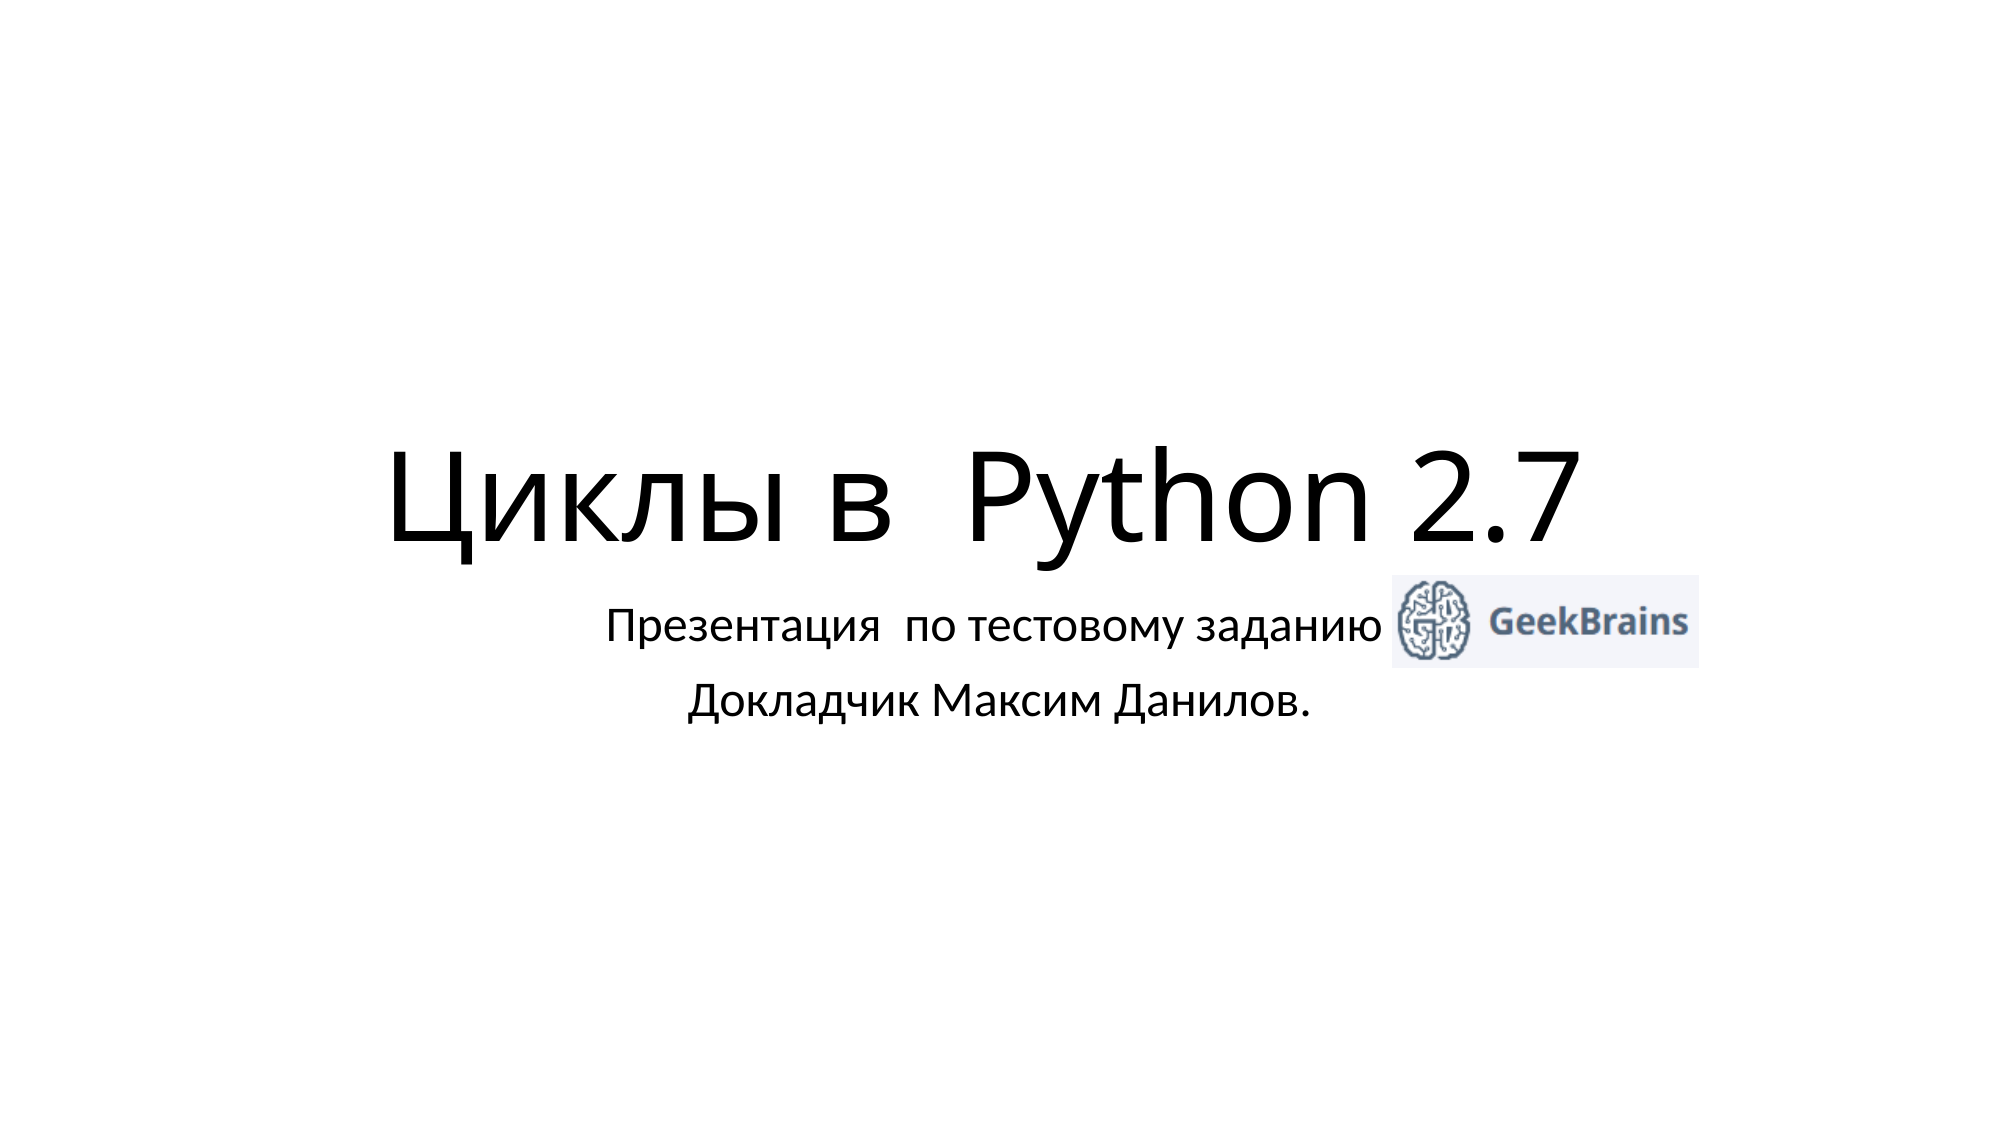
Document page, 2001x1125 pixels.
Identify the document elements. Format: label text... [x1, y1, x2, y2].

subtitle Презентация по тестовому заданию Докладчик Максим Данилов. [249, 590, 1750, 746]
picture [1392, 575, 1699, 668]
title Циклы в Python 2.7 [249, 184, 1750, 576]
